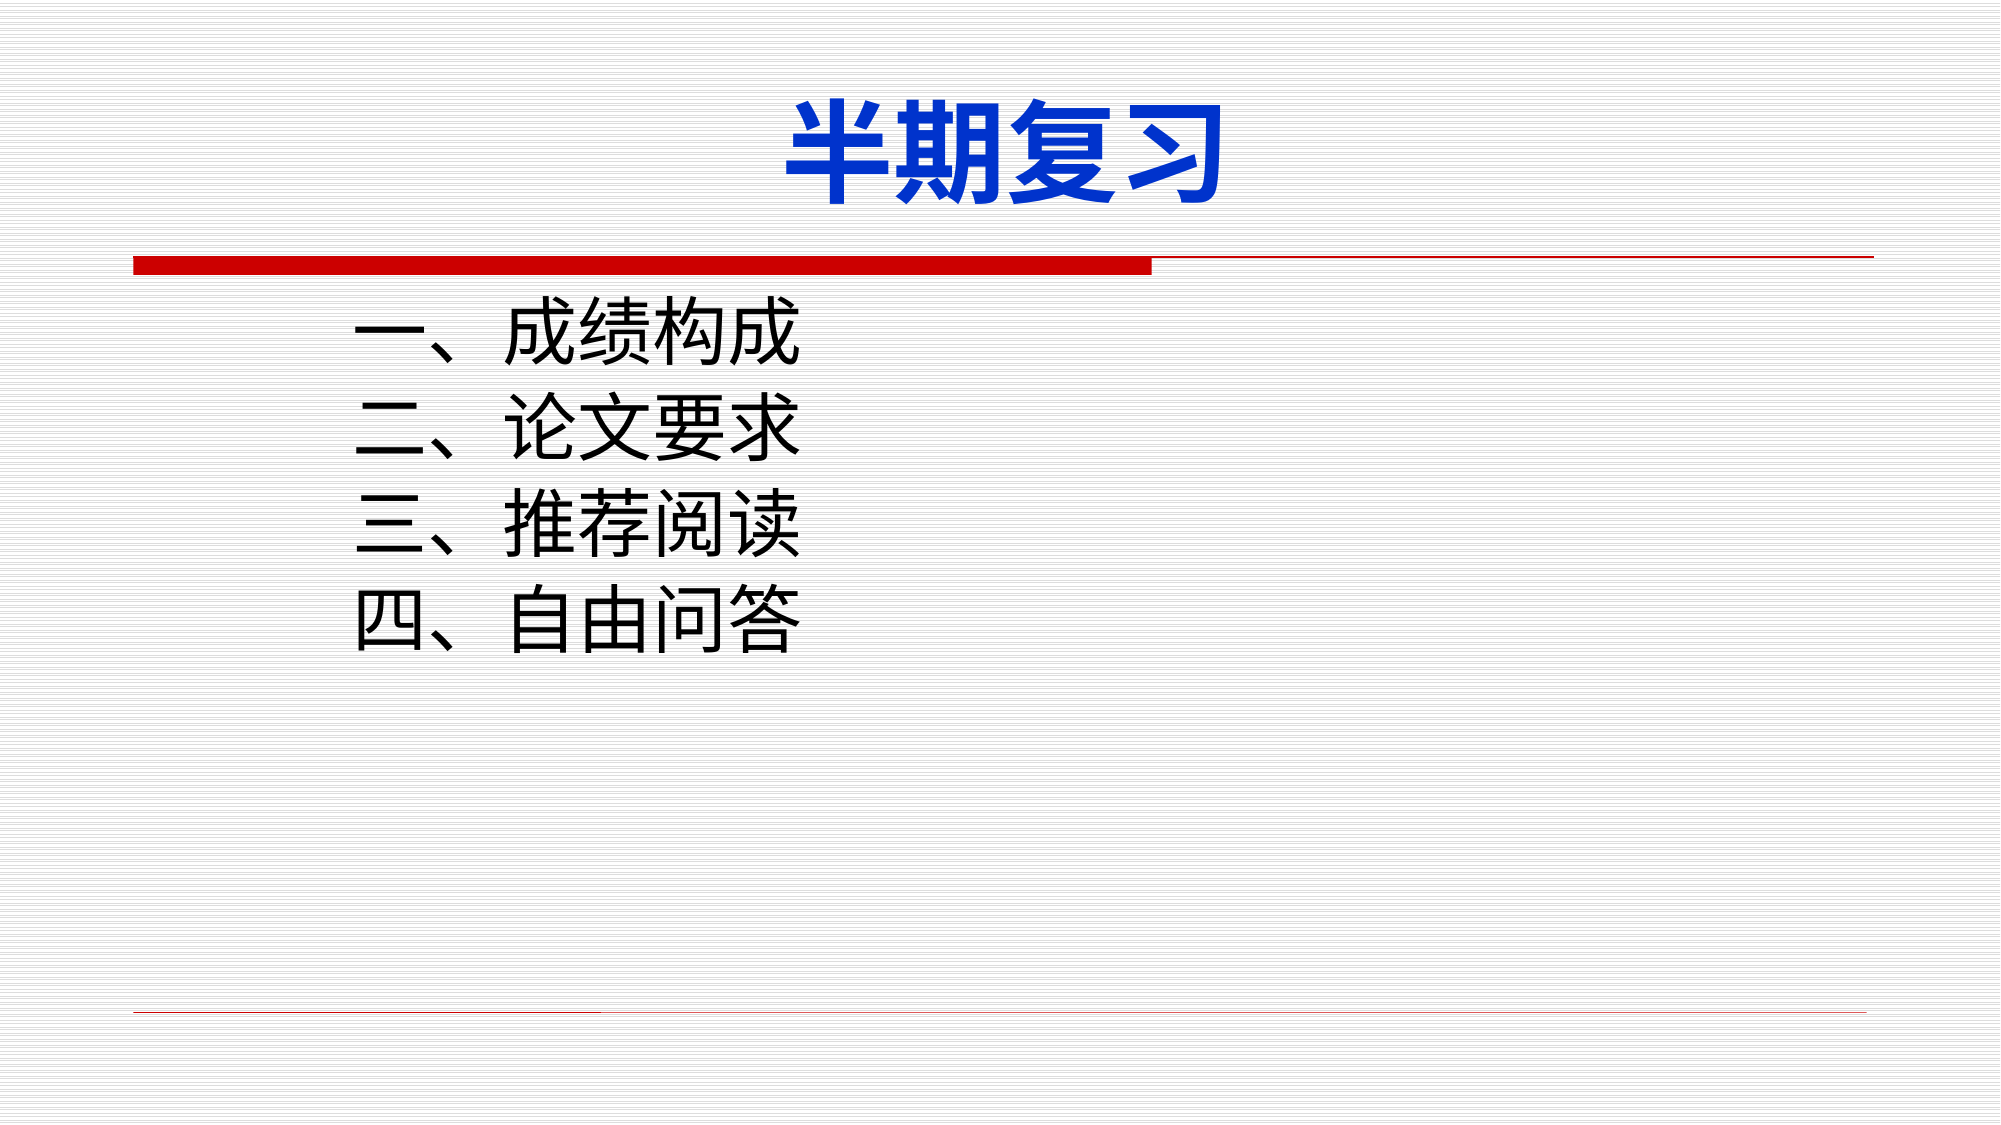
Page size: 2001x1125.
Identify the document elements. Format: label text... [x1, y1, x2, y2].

title 半期复习 [349, 24, 1663, 225]
picture [0, 0, 2001, 1125]
list 一、成绩构成 二、论文要求 三、推荐阅读 四、自由问答 [337, 287, 1651, 988]
